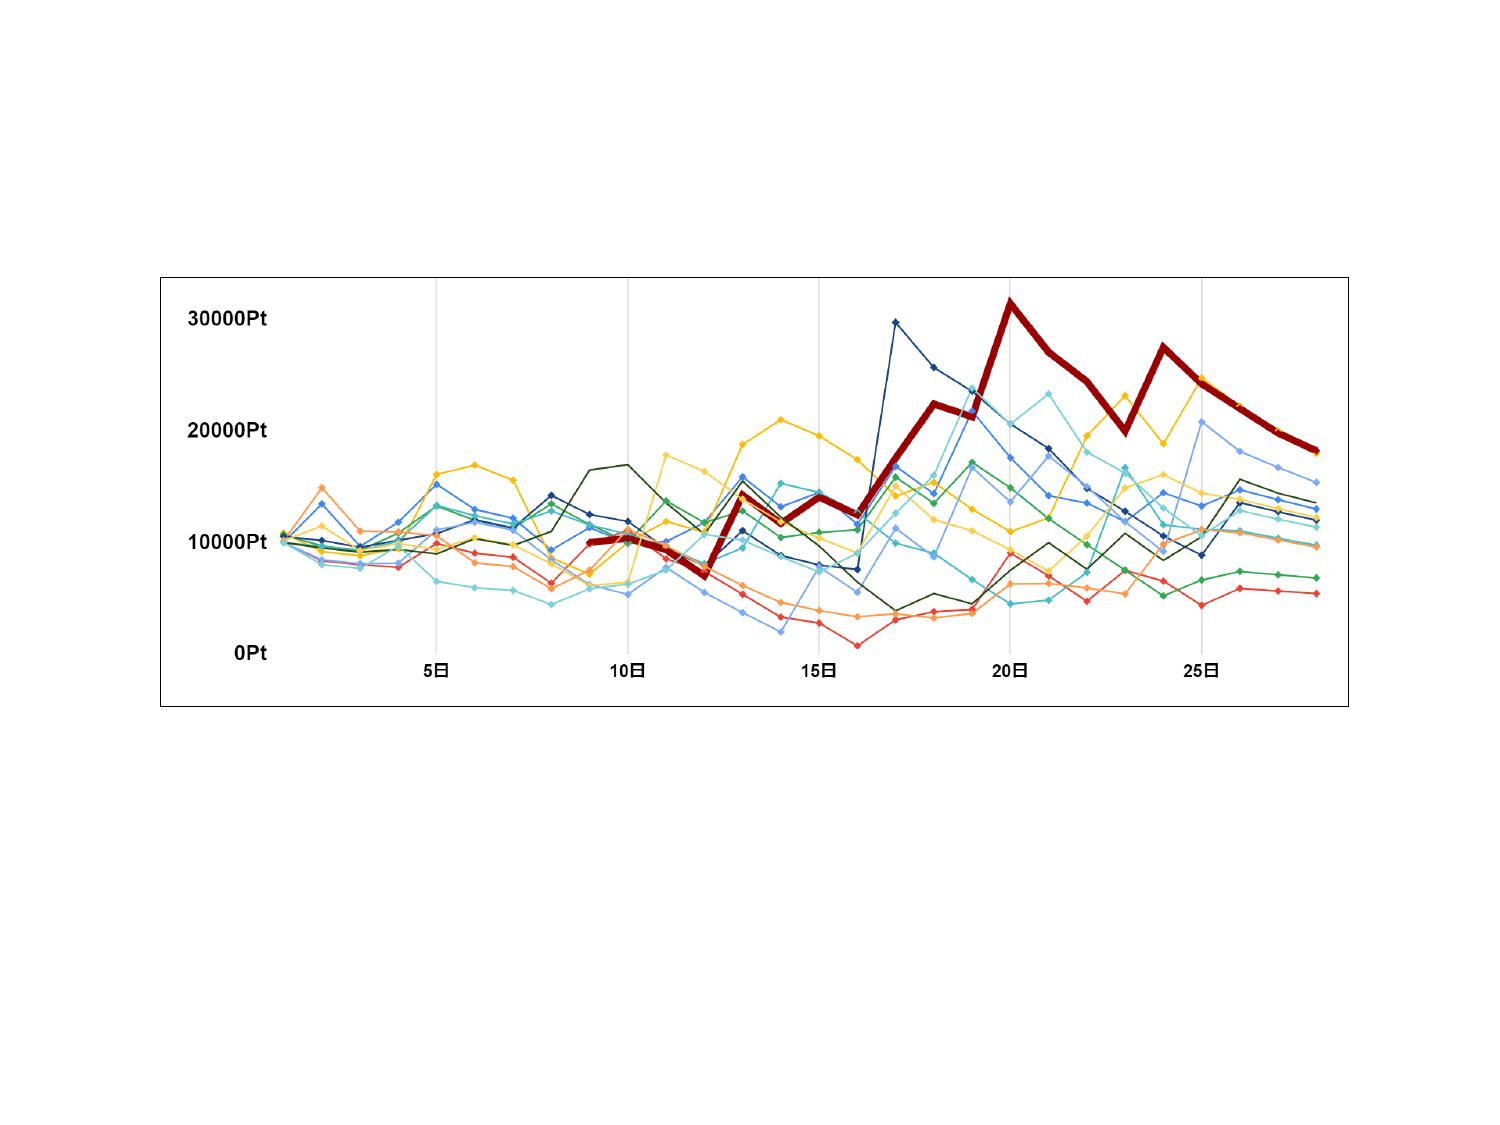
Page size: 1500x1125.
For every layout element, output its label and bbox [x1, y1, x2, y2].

picture [160, 277, 1349, 707]
